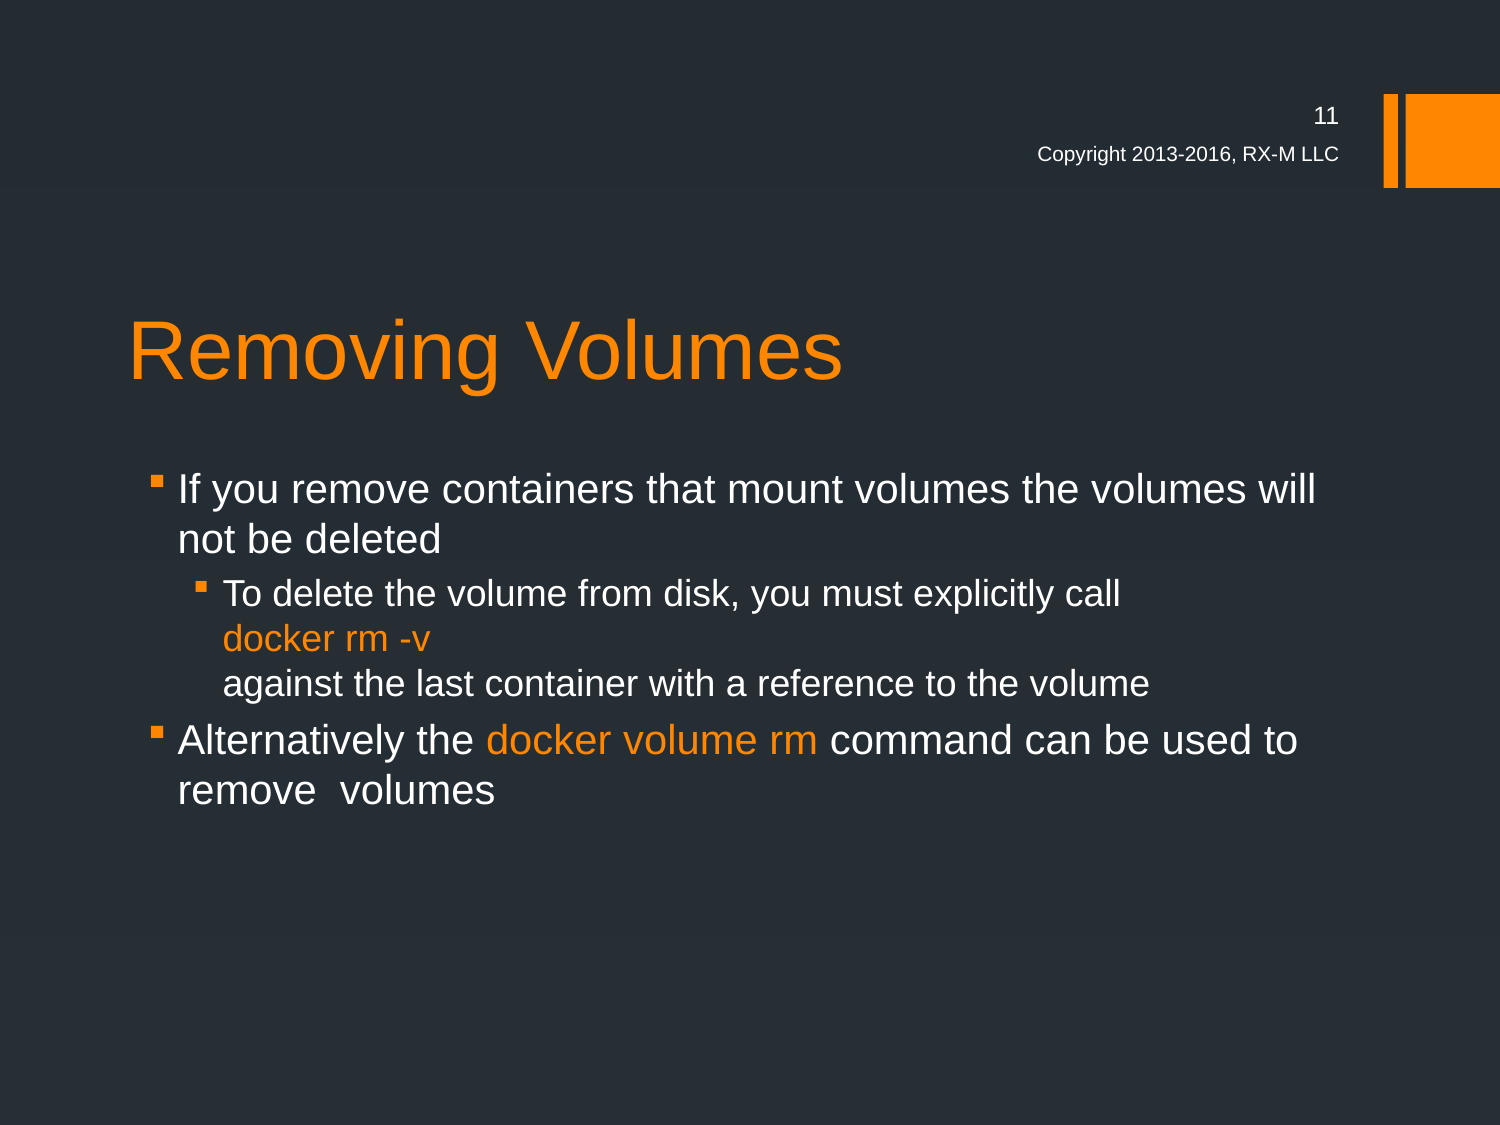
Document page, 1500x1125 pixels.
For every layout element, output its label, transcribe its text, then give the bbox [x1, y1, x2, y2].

title Removing Volumes [112, 214, 1313, 404]
list If you remove containers that mount volumes the volumes will not be deleted To delete the volume from disk, you must explicitly call docker rm -v against the last container with a reference to the volume Alternatively the docker volume rm command can be used to remove volumes [125, 454, 1350, 1035]
footer Copyright 2013-2016, RX-M LLC [985, 140, 1355, 190]
slide_number 11 [1199, 90, 1355, 140]
